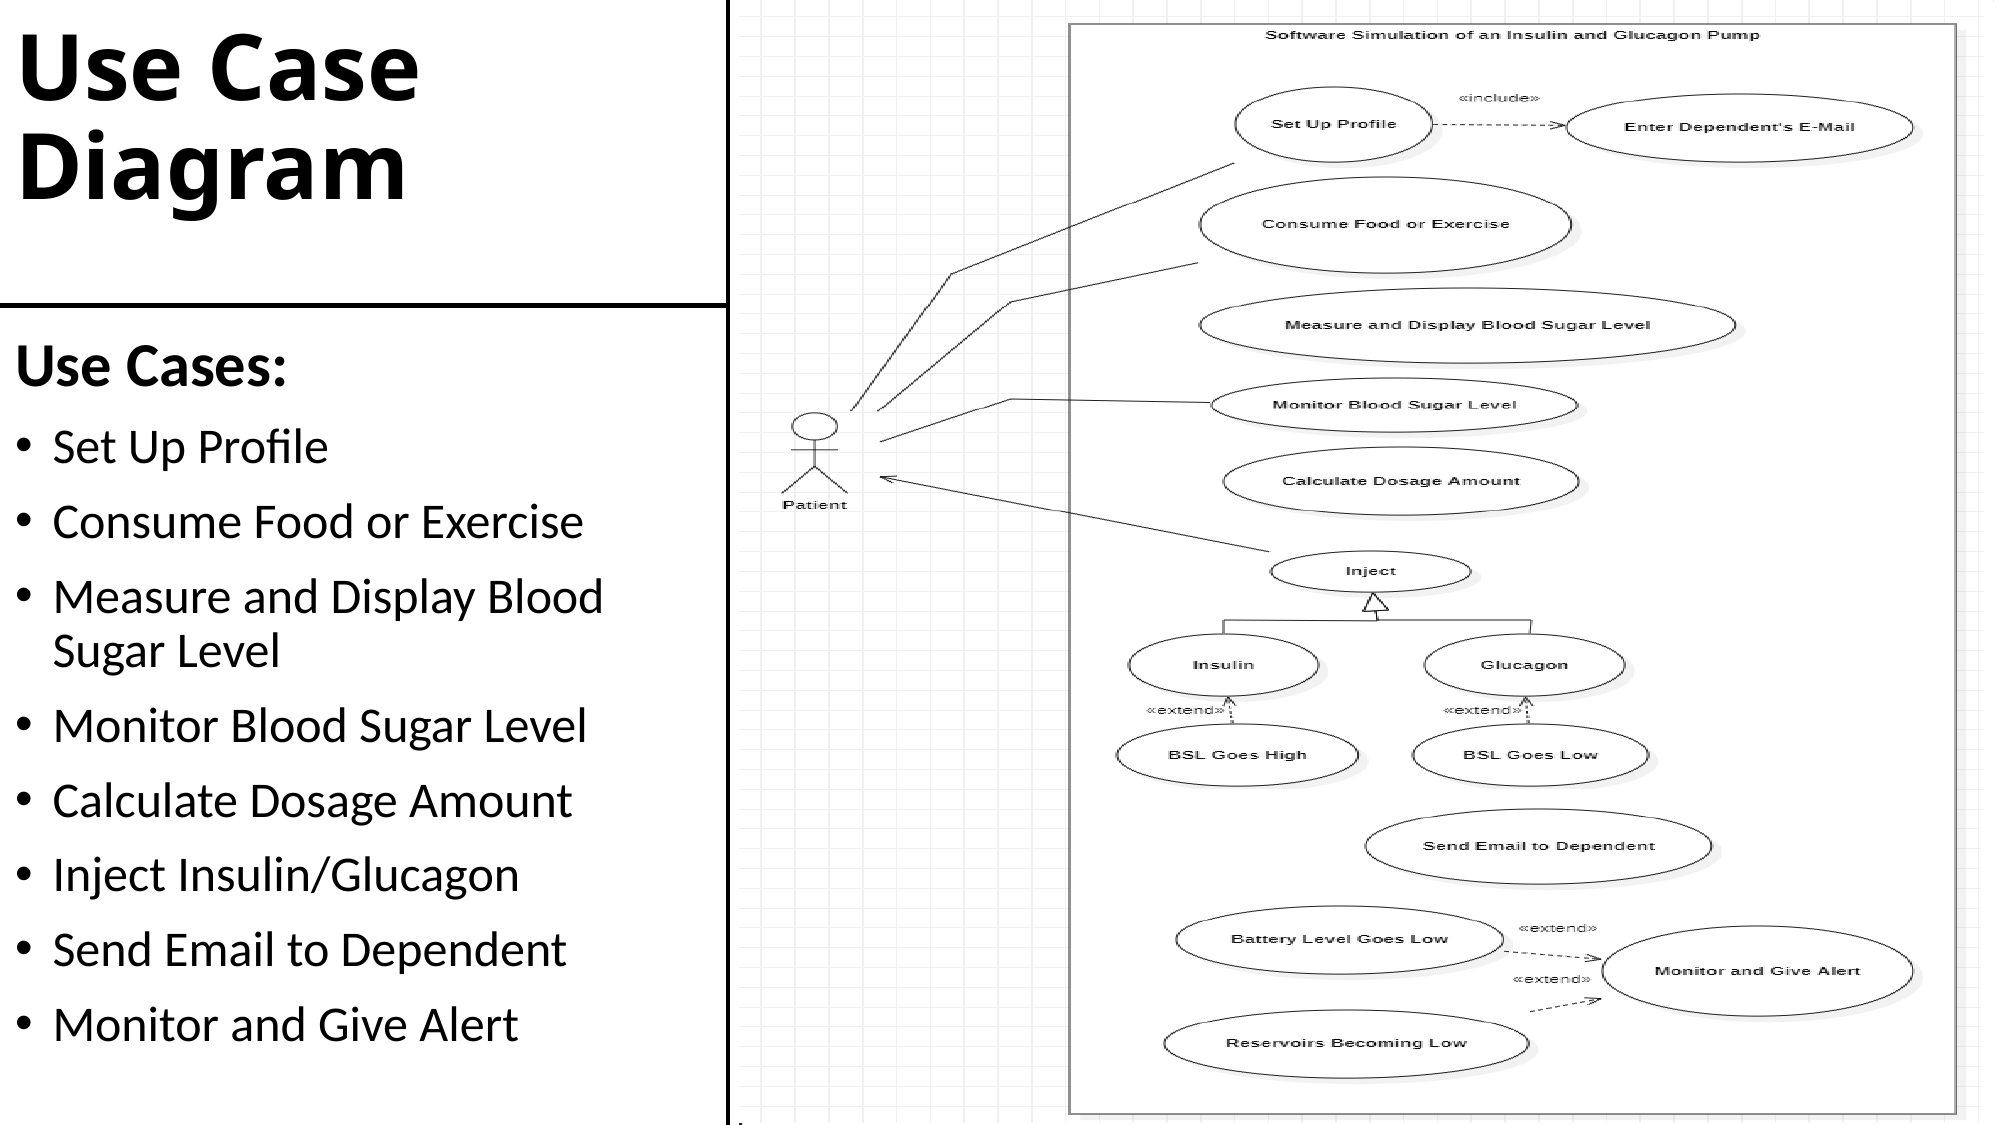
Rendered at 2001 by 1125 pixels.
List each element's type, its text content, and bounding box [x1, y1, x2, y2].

list Use Cases: Set Up Profile Consume Food or Exercise Measure and Display Blood Sugar Level Monitor Blood Sugar Level Calculate Dosage Amount Inject Insulin/Glucagon Send Email to Dependent Monitor and Give Alert [0, 324, 714, 1125]
picture [739, 0, 2000, 1125]
title Use Case Diagram [0, 0, 726, 242]
title Use Case Diagram [730, 0, 739, 242]
